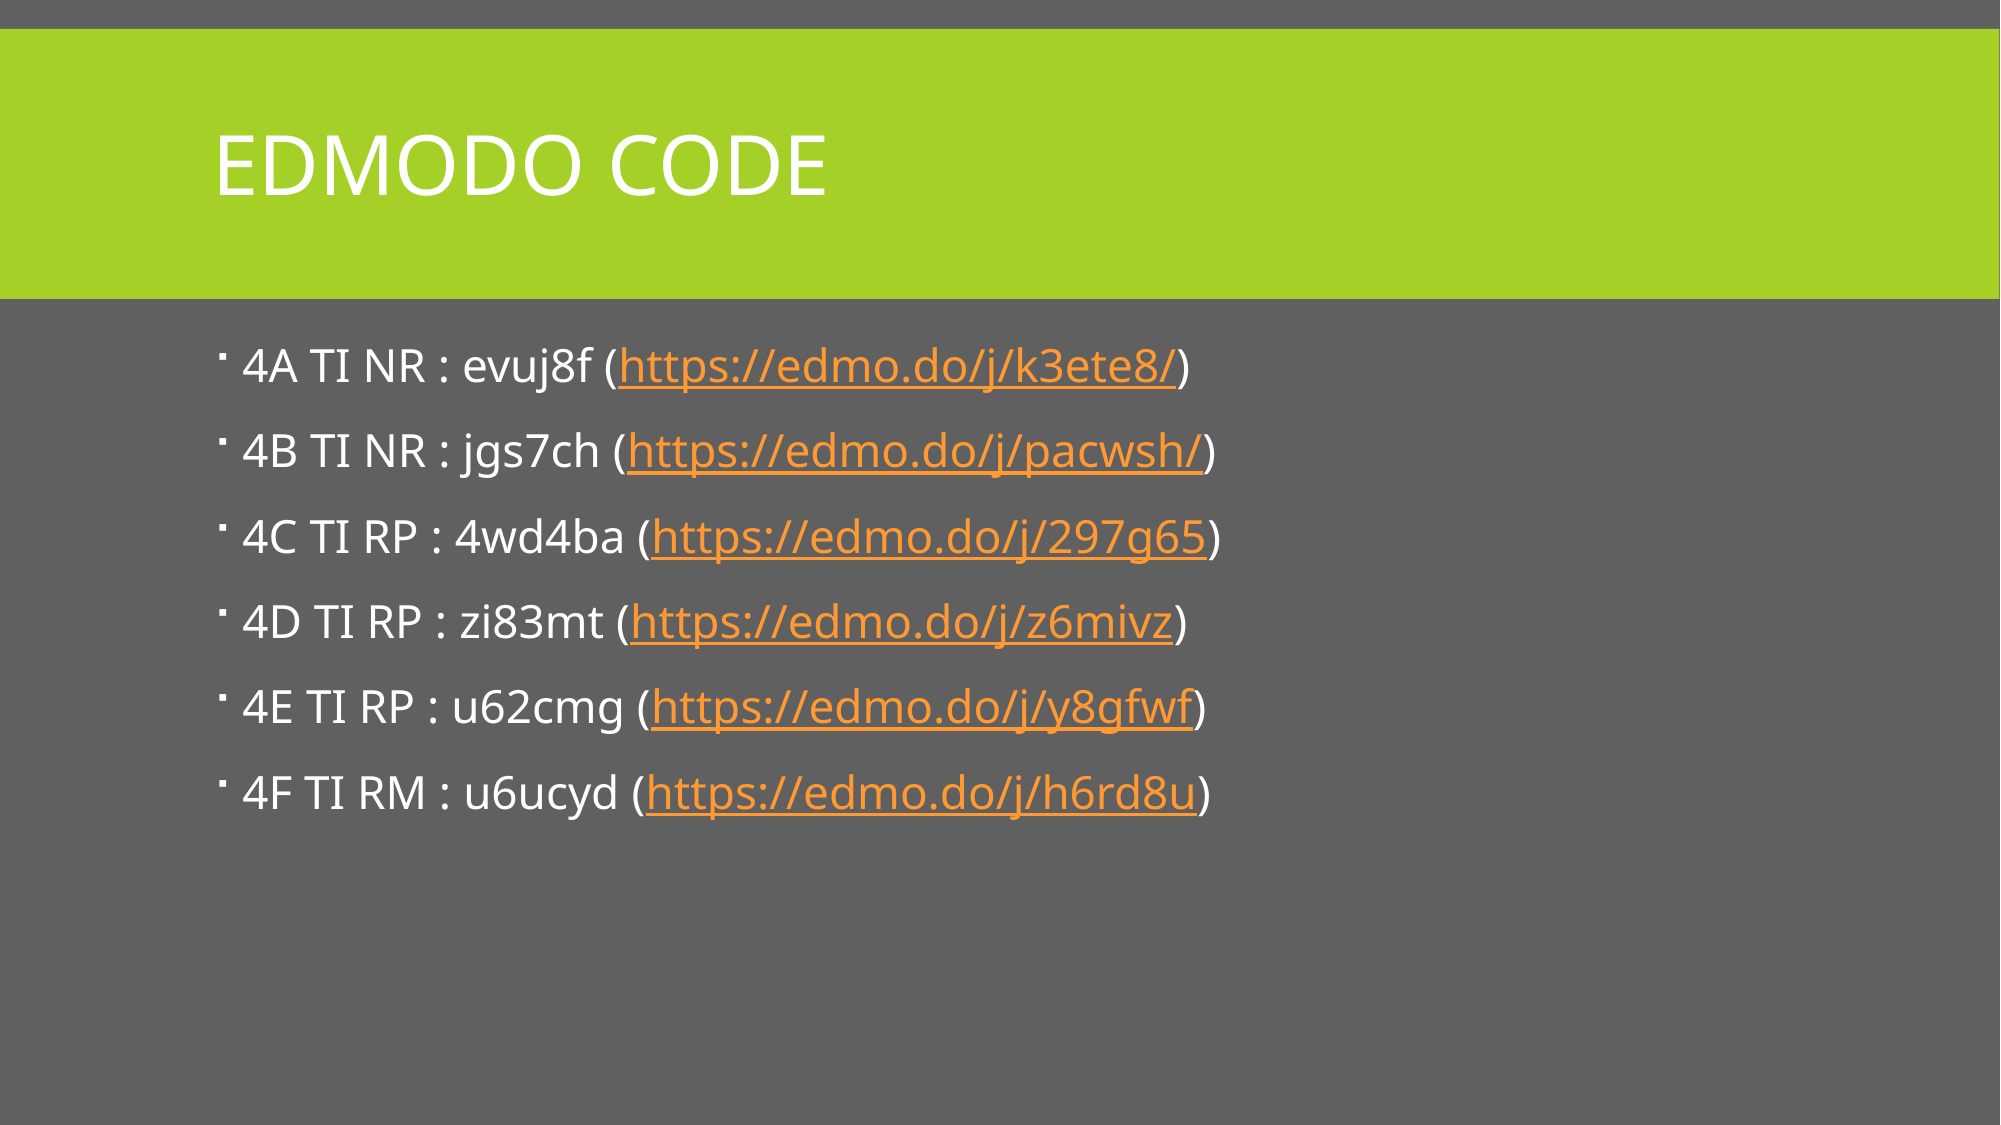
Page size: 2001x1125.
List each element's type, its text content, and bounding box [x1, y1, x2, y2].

list 4A TI NR : evuj8f (https://edmo.do/j/k3ete8/) 4B TI NR : jgs7ch (https://edmo.do/j/pacwsh/) 4C TI RP : 4wd4ba (https://edmo.do/j/297g65) 4D TI RP : zi83mt (https://edmo.do/j/z6mivz) 4E TI RP : u62cmg (https://edmo.do/j/y8gfwf) 4F TI RM : u6ucyd (https://edmo.do/j/h6rd8u) [197, 329, 1803, 1020]
title EDMODO CODE [197, 46, 1803, 295]
